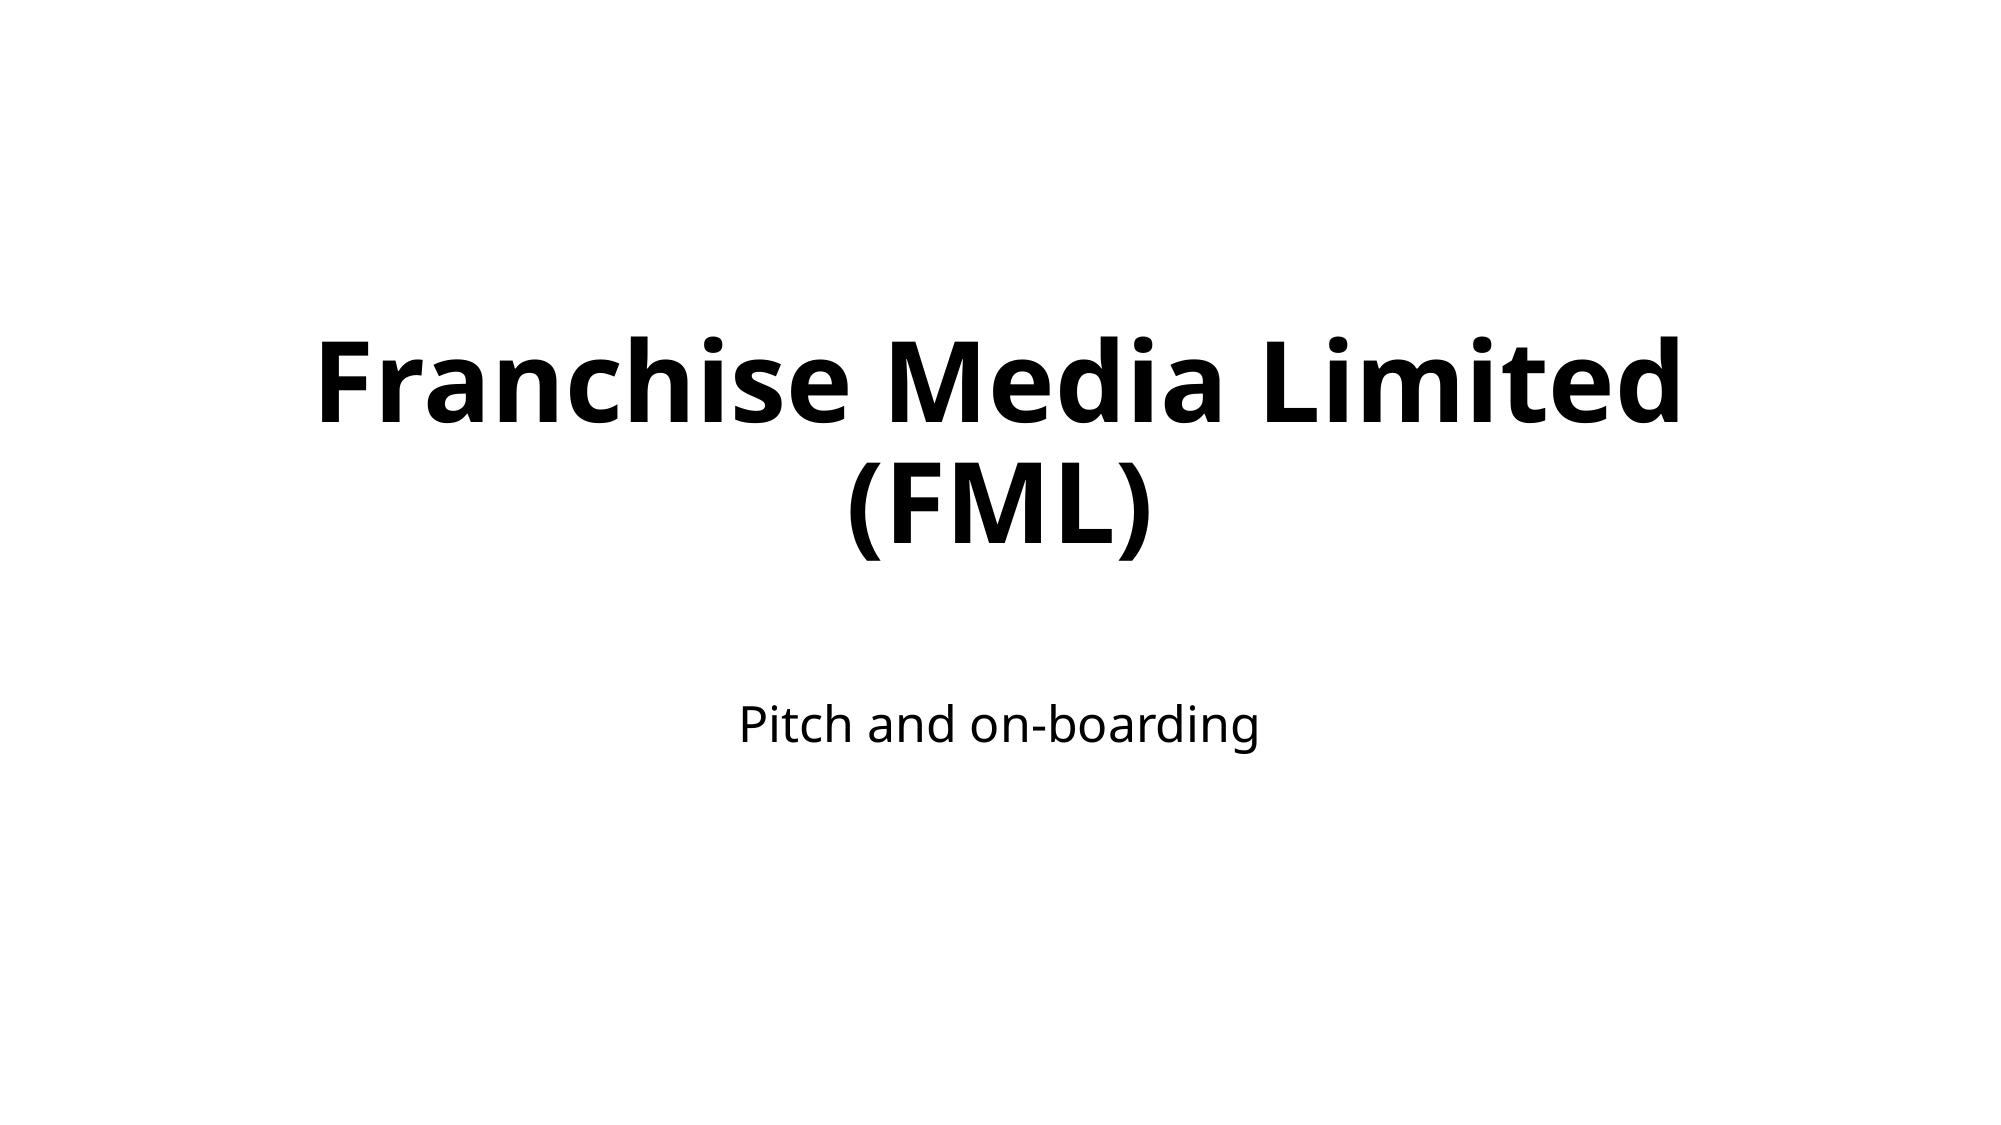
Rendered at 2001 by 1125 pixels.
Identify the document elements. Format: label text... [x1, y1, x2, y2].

subtitle Pitch and on-boarding [249, 590, 1750, 863]
title Franchise Media Limited (FML) [249, 184, 1750, 576]
